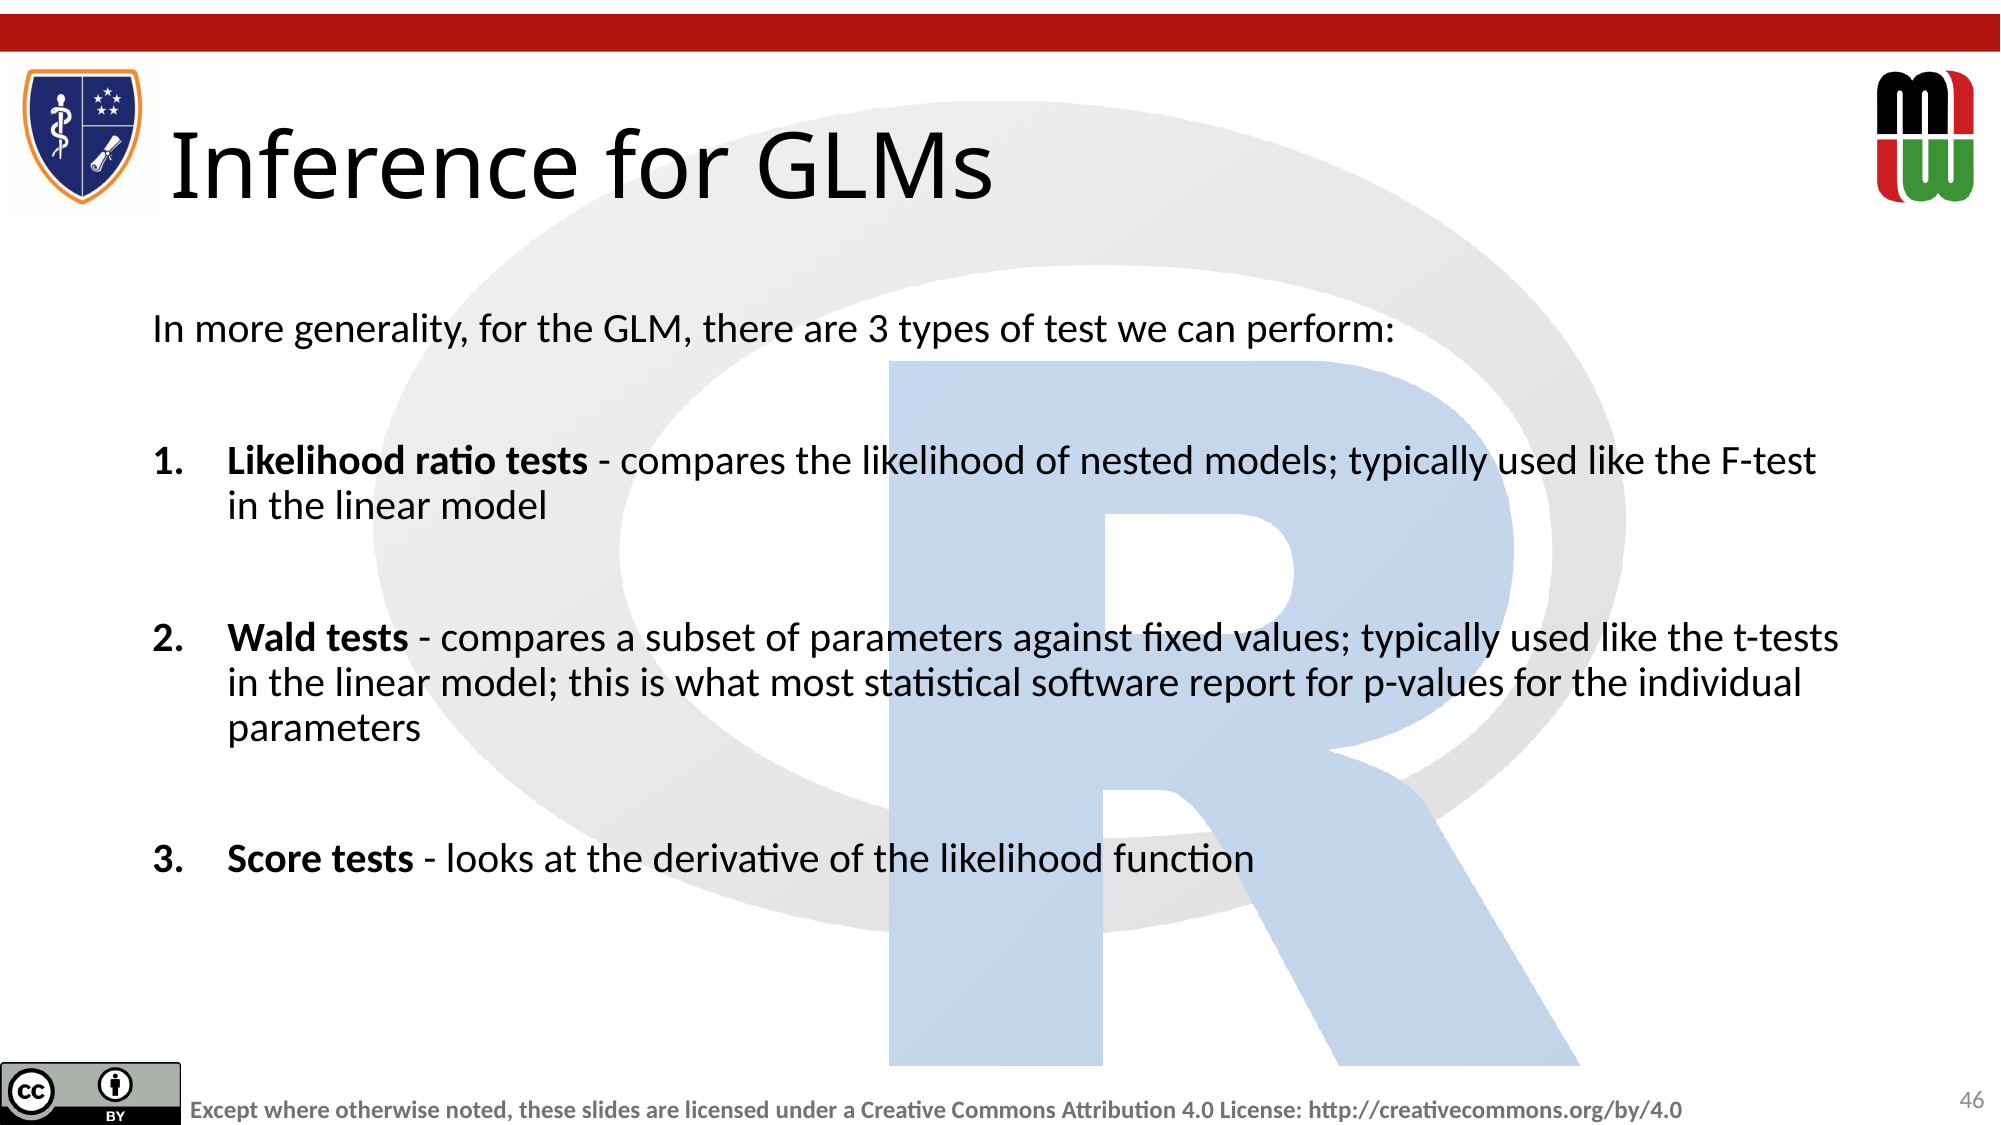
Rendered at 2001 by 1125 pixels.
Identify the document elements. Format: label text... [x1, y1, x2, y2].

slide_number 46 [1550, 1073, 2000, 1125]
picture [0, 1062, 181, 1125]
picture [4, 59, 155, 213]
title Inference for GLMs [155, 59, 1851, 278]
